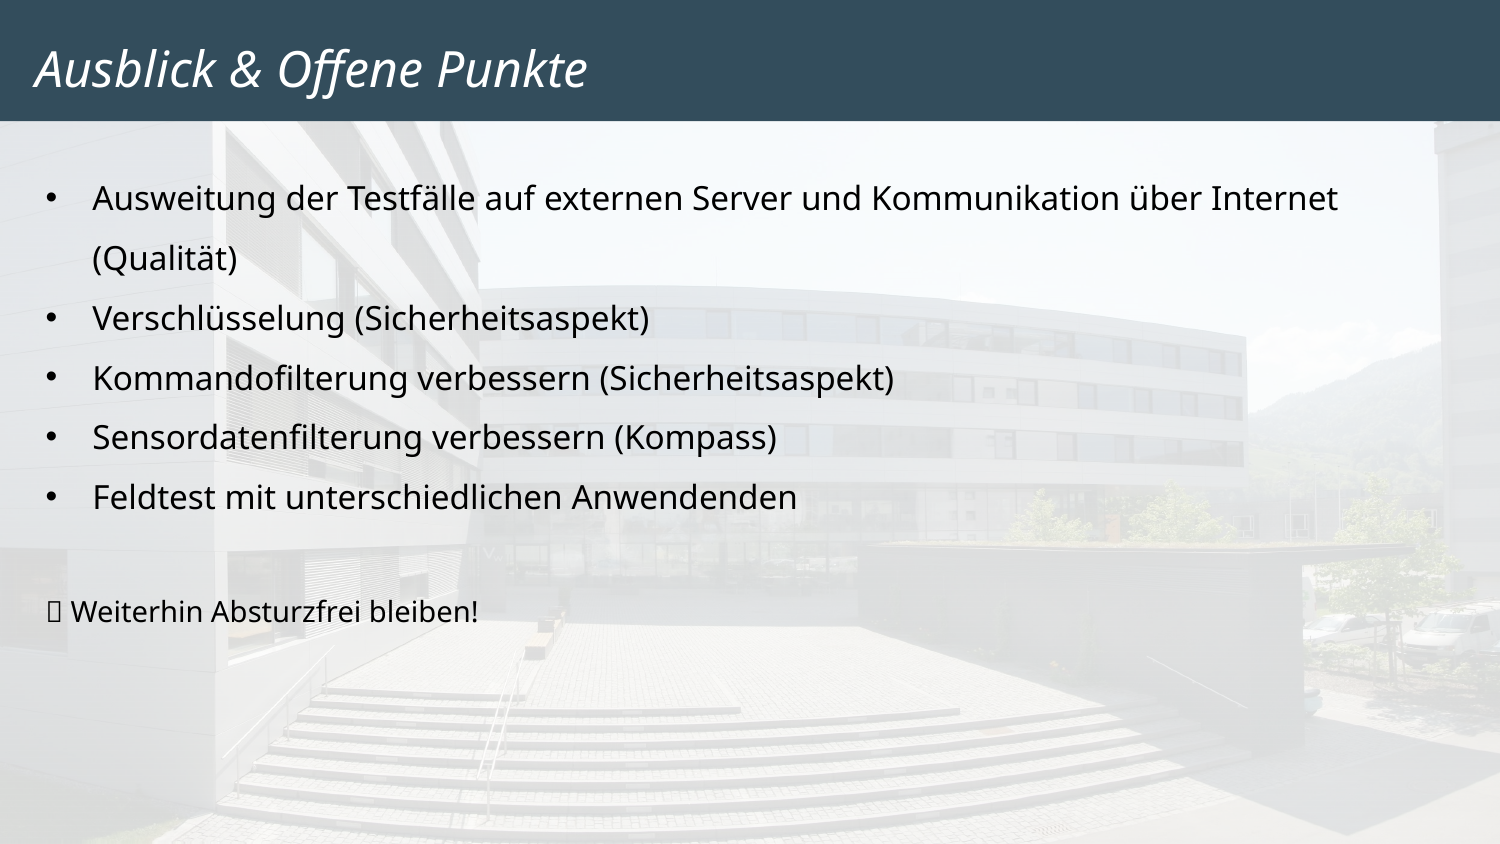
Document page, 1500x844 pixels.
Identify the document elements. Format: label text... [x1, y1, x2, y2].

list Ausweitung der Testfälle auf externen Server und Kommunikation über Internet (Qualität) Verschlüsselung (Sicherheitsaspekt) Kommandofilterung verbessern (Sicherheitsaspekt) Sensordatenfilterung verbessern (Kompass) Feldtest mit unterschiedlichen Anwendenden  Weiterhin Absturzfrei bleiben! [30, 142, 1448, 774]
title Ausblick & Offene Punkte [20, 22, 1142, 125]
